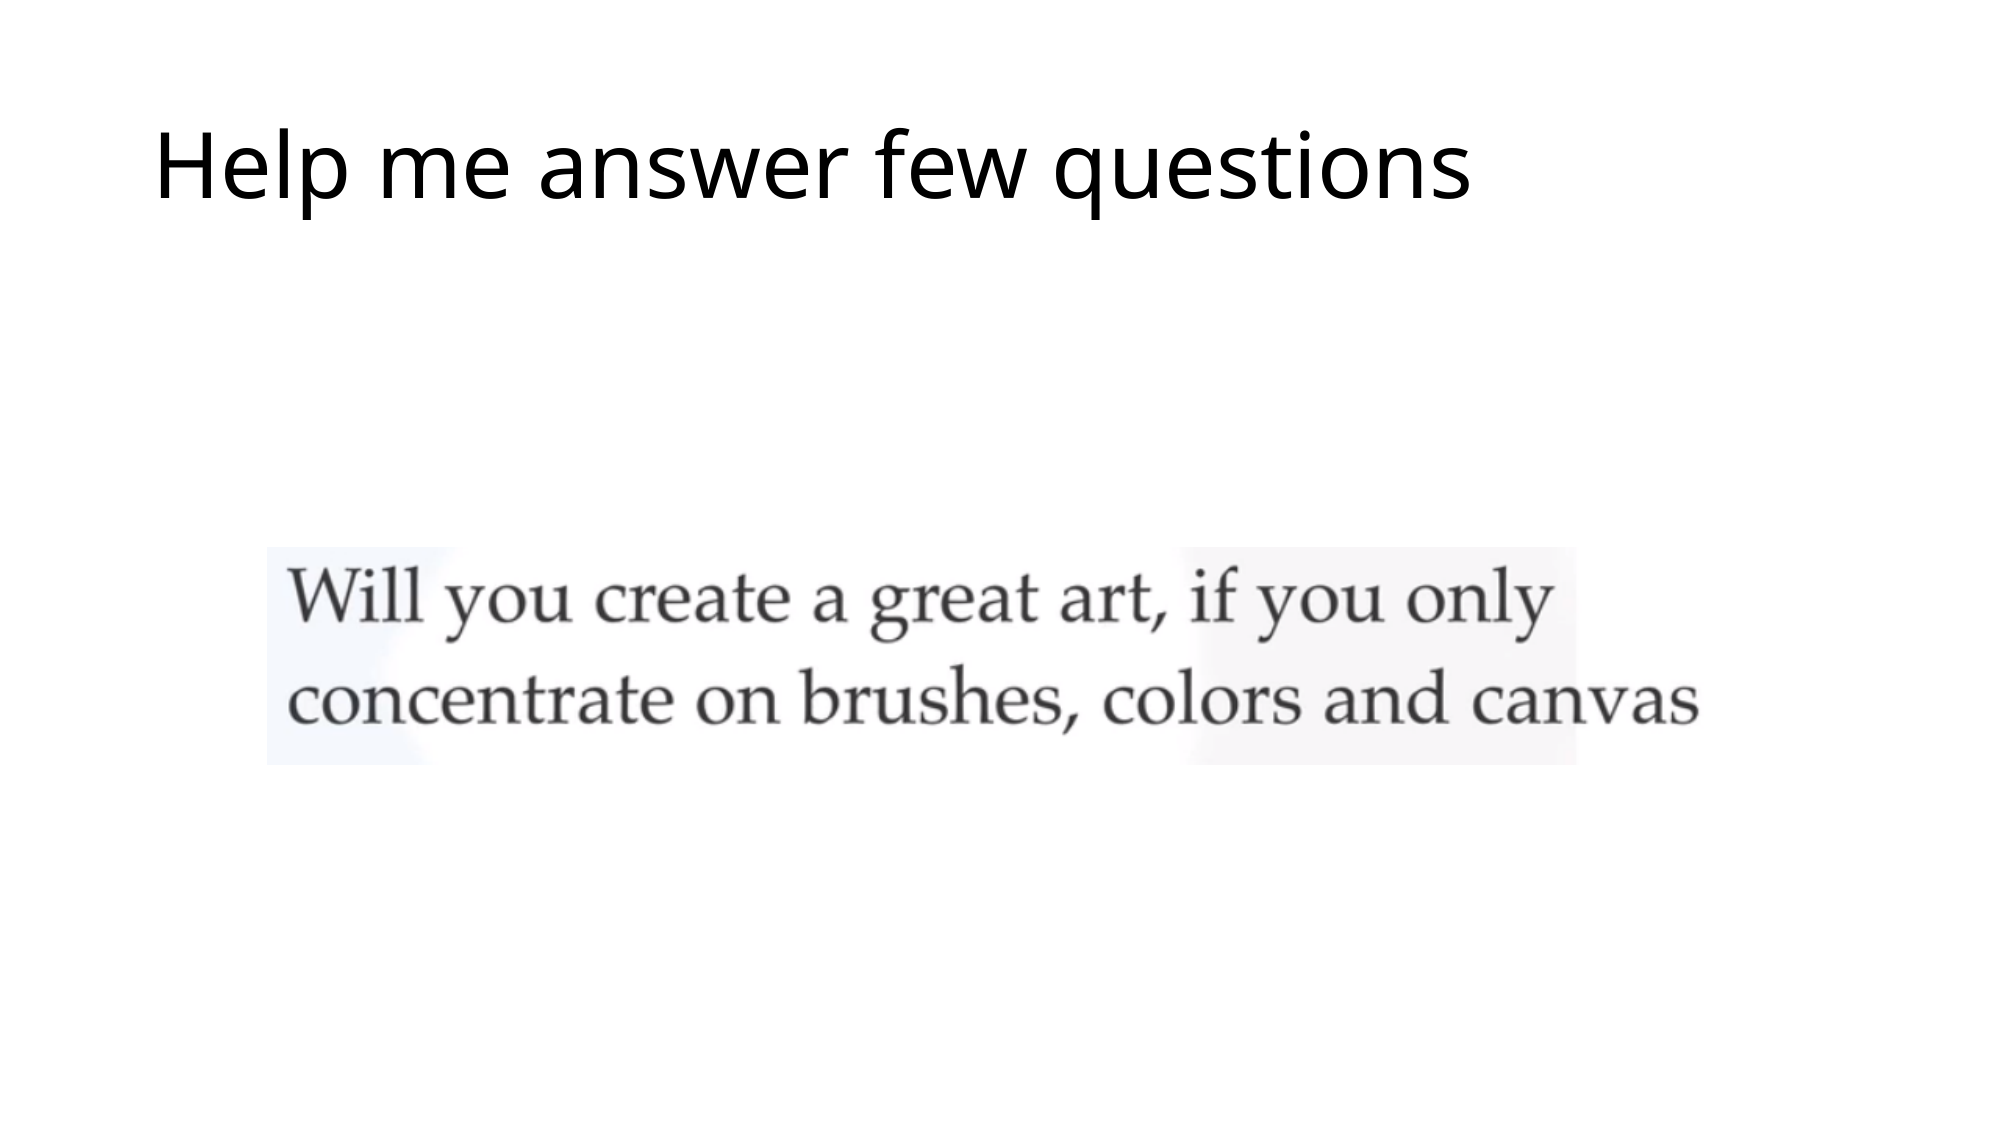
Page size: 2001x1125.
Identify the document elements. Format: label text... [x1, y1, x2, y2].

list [267, 547, 1733, 765]
title Help me answer few questions [137, 59, 1863, 278]
